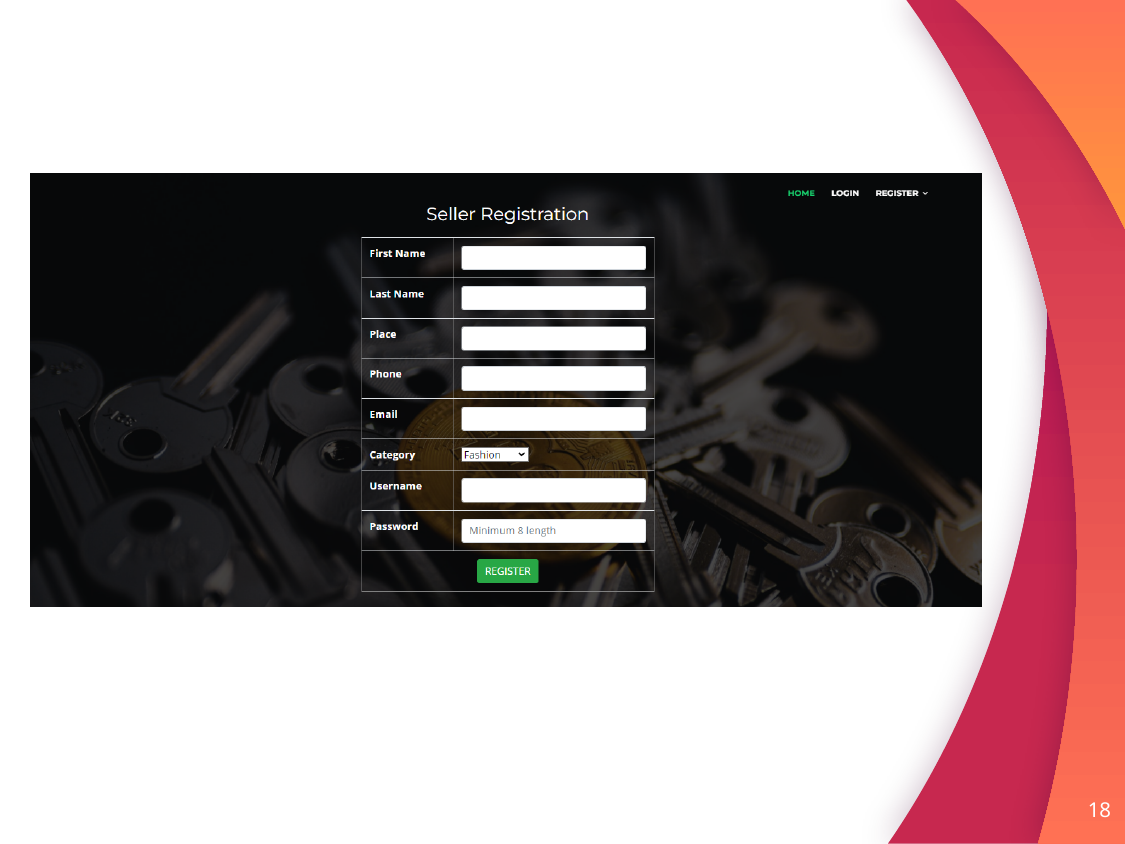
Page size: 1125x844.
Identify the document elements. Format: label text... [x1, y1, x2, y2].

picture [29, 173, 982, 607]
slide_number 18 [1043, 779, 1111, 844]
